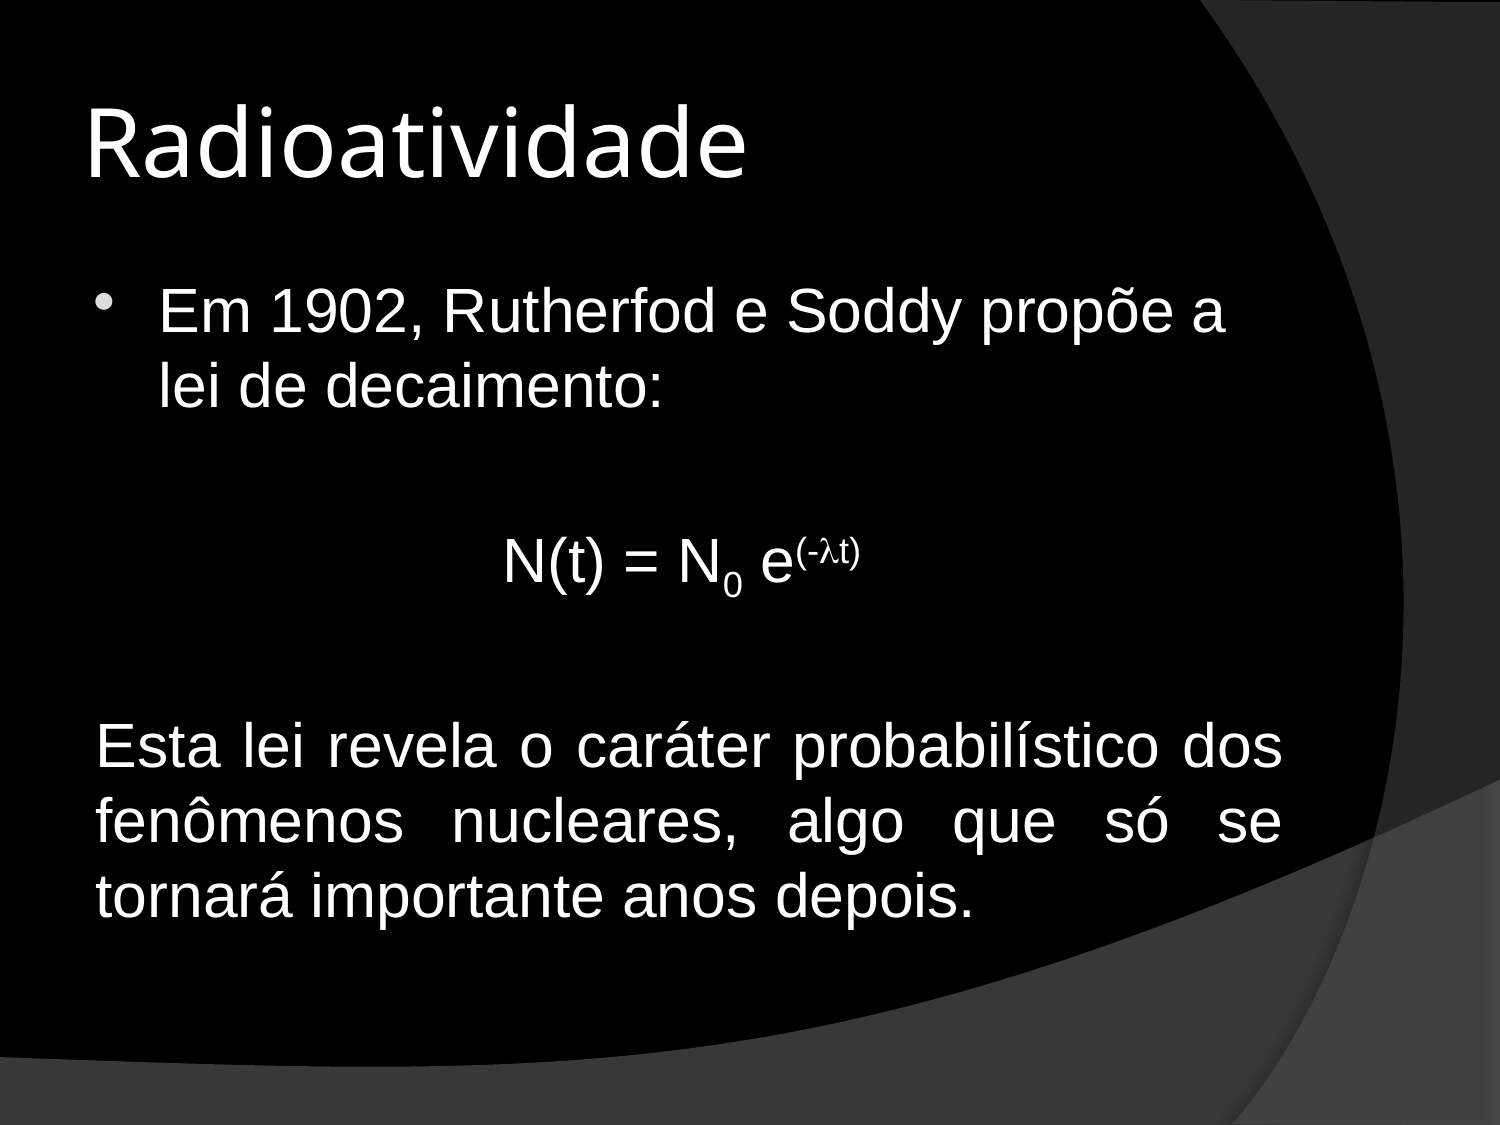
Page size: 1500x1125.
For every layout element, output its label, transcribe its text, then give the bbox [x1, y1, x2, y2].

title Radioatividade [75, 45, 1300, 233]
list Em 1902, Rutherfod e Soddy propõe a lei de decaimento: N(t) = N0 e(-t) Esta lei revela o caráter probabilístico dos fenômenos nucleares, algo que só se tornará importante anos depois. [75, 262, 1300, 1005]
